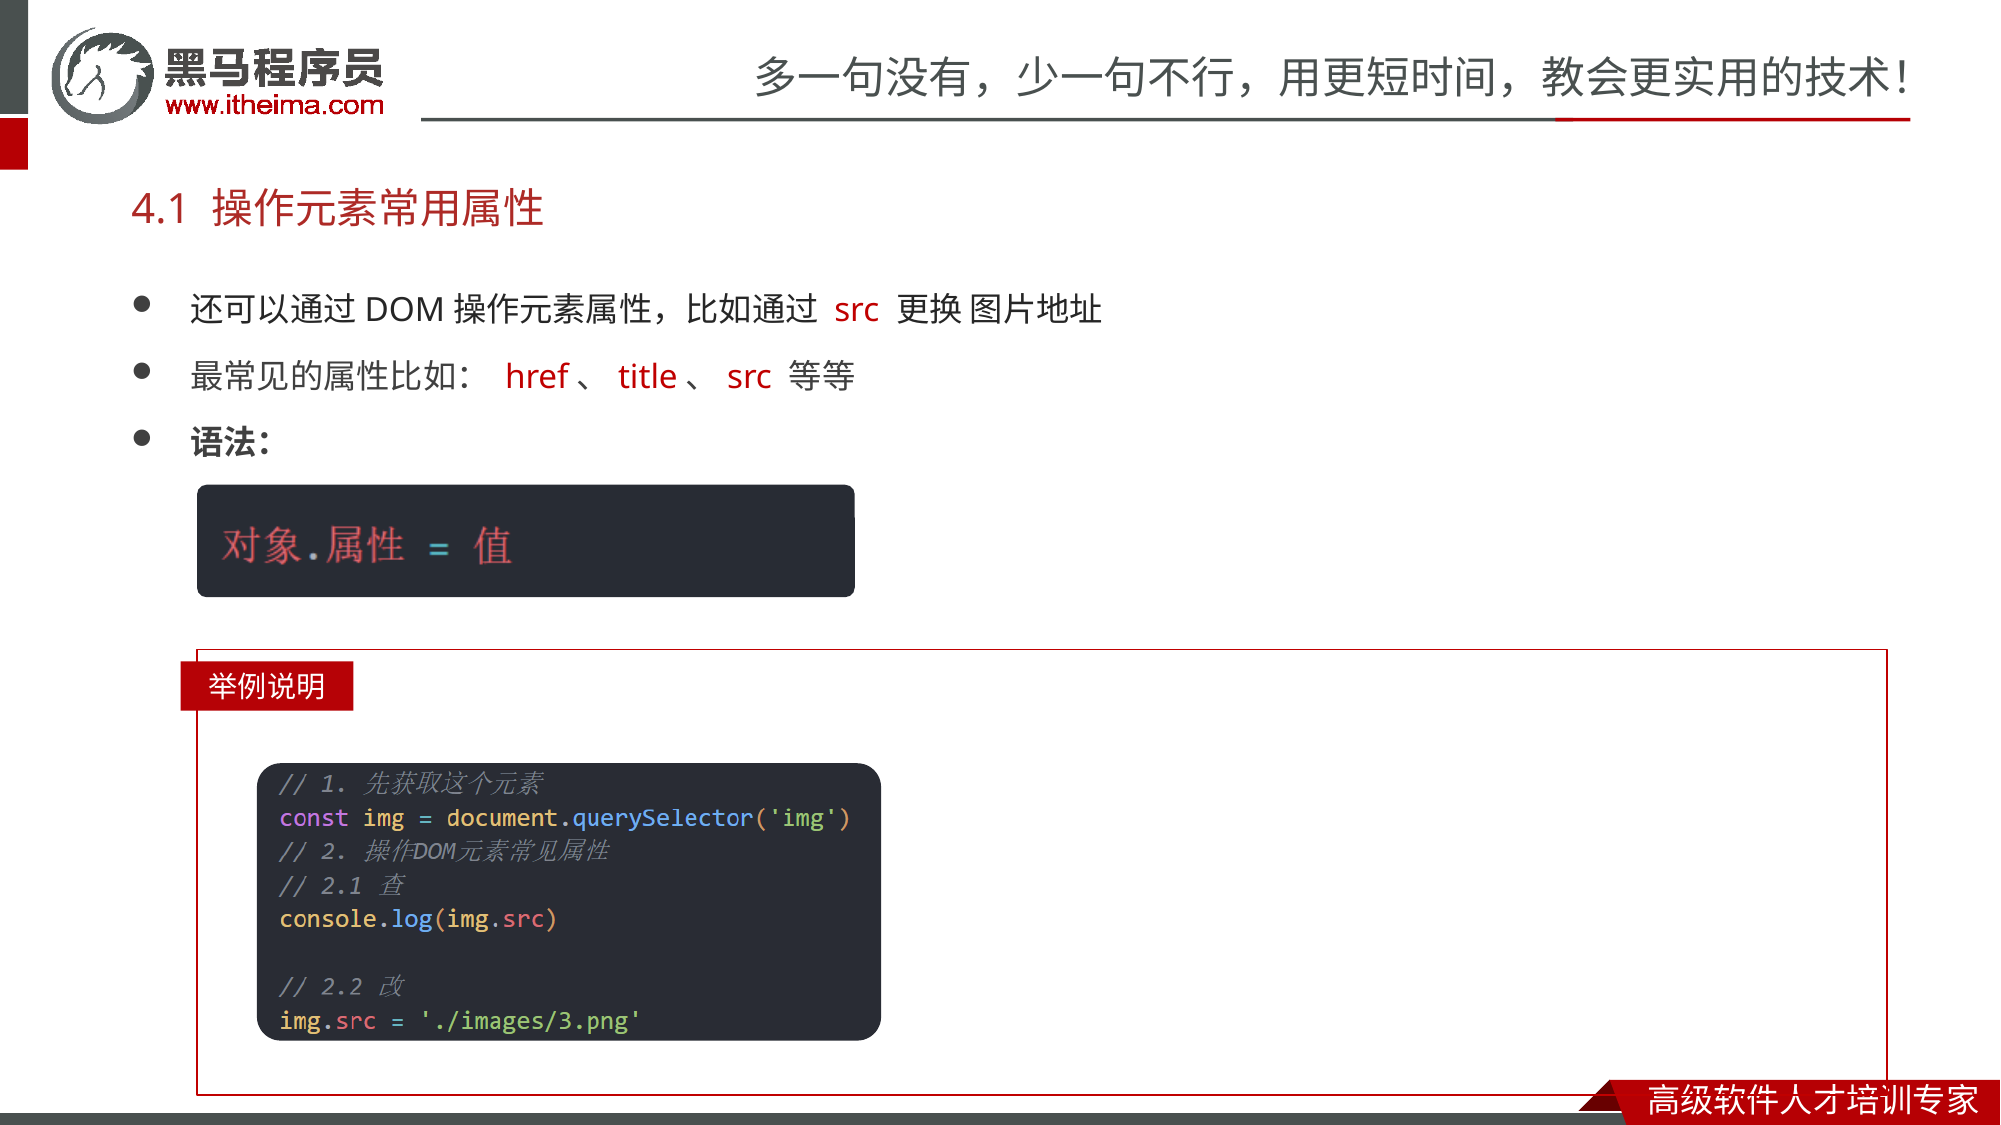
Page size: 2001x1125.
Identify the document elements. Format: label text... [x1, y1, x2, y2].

picture [256, 762, 882, 1041]
list 还可以通过DOM操作元素属性，比如通过 src 更换 图片地址 最常见的属性比如： href、title、src 等等 语法： [116, 261, 1876, 1008]
text_box 举例说明 [179, 659, 355, 713]
picture [50, 26, 384, 125]
text_box [195, 648, 1889, 1097]
title 4.1 操作元素常用属性 [116, 164, 1880, 250]
picture [196, 484, 855, 598]
